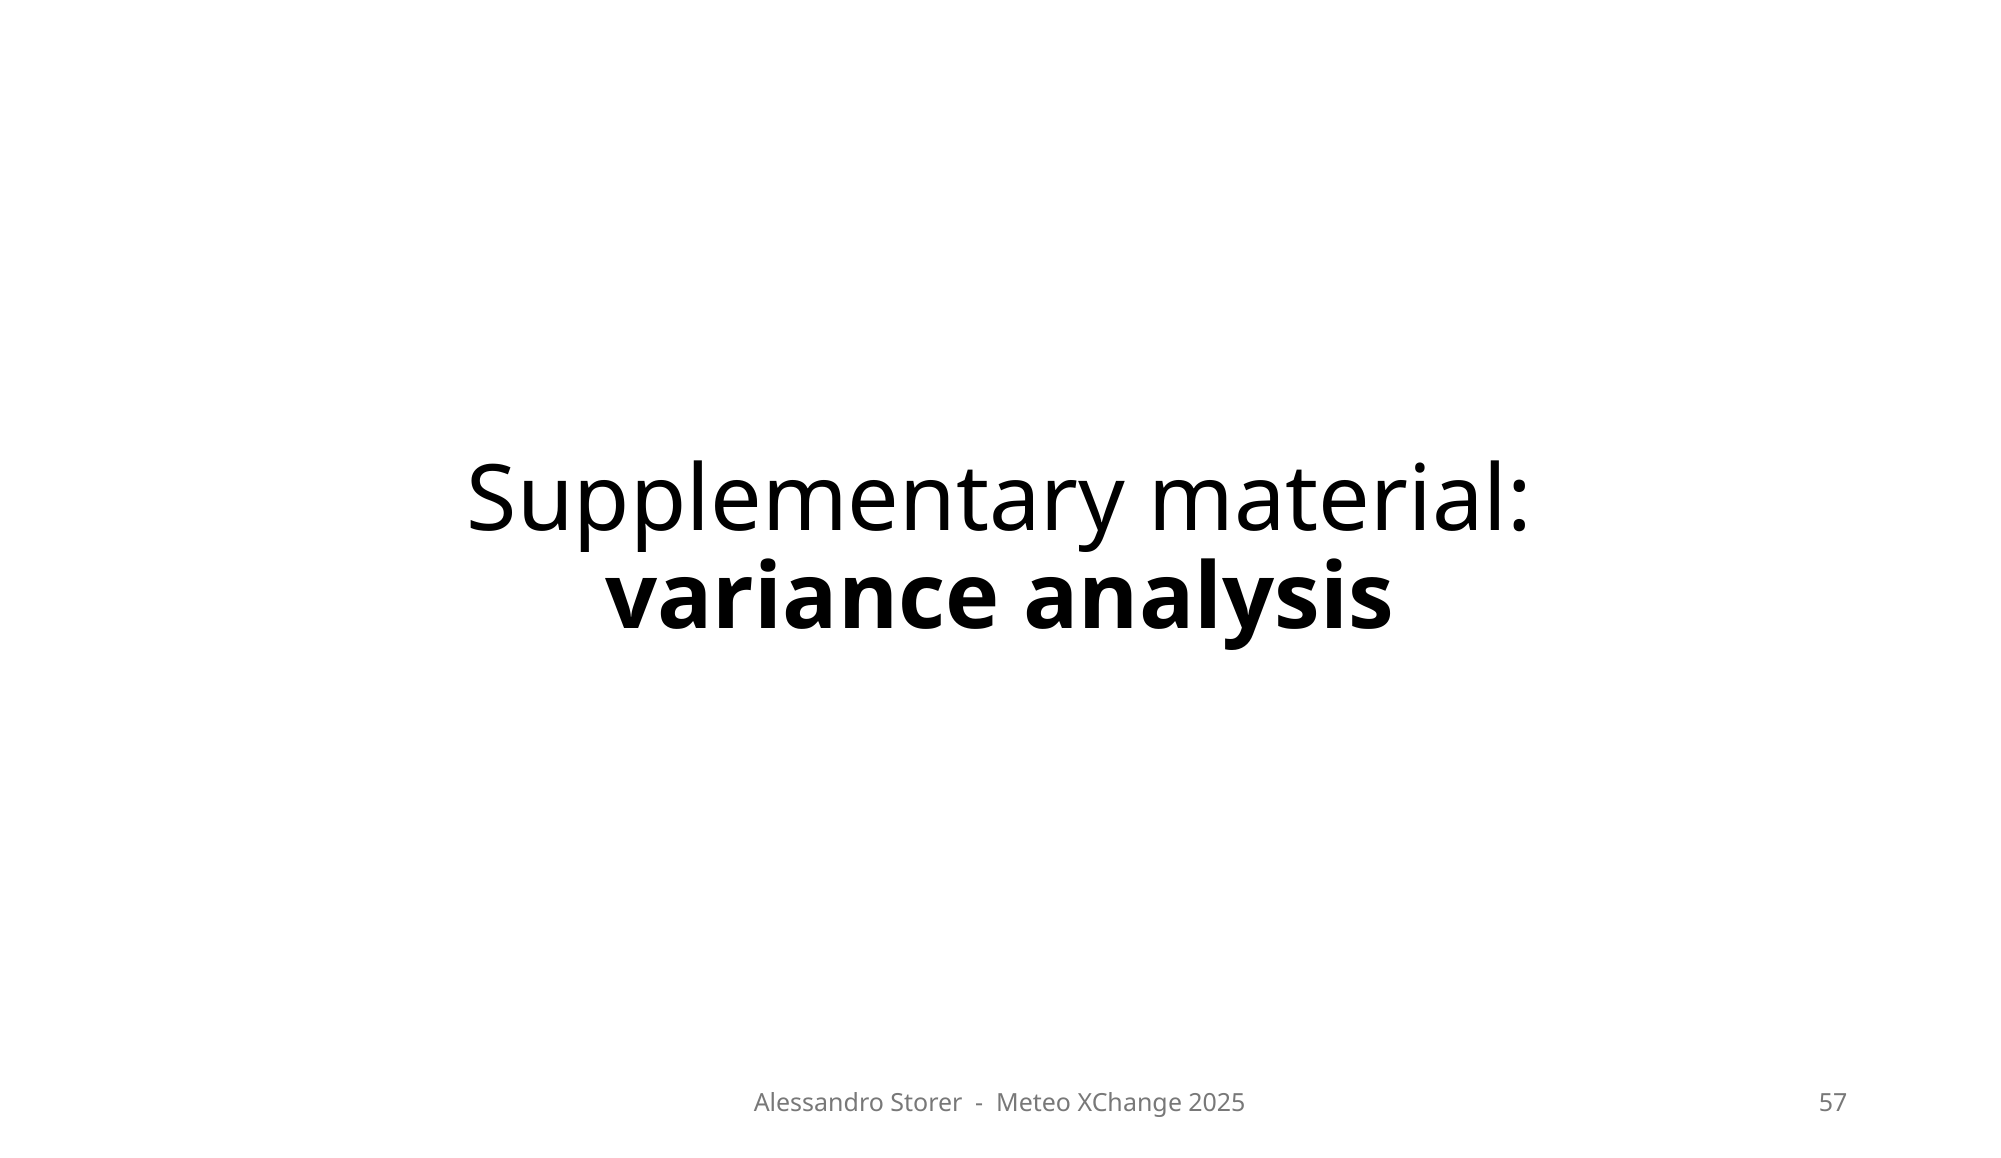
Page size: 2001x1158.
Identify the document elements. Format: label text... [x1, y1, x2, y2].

text_box Supplementary material: variance analysis [137, 443, 1863, 668]
slide_number 57 [1412, 1072, 1863, 1135]
footer Alessandro Storer - Meteo XChange 2025 [662, 1072, 1338, 1135]
